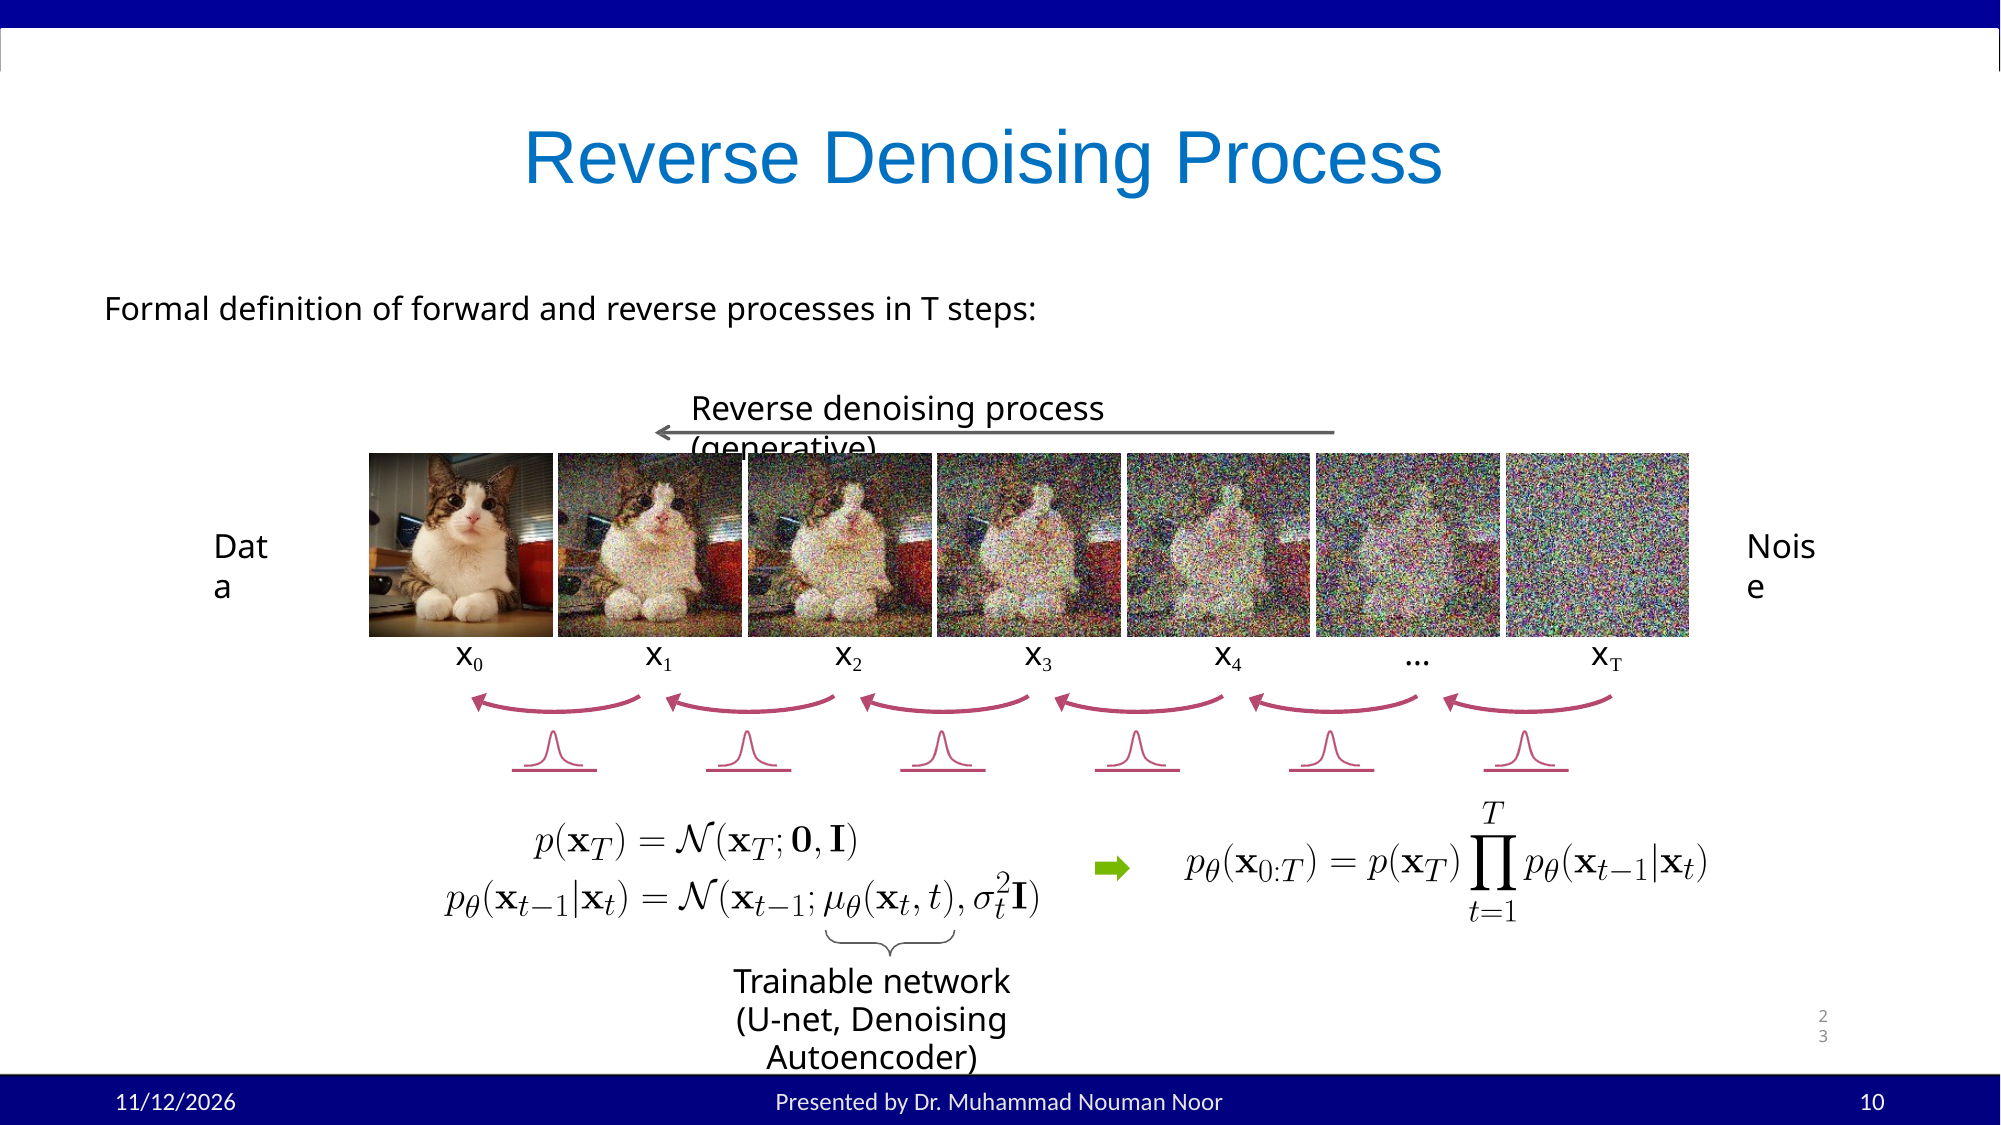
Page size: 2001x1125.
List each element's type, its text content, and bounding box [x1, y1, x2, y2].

text_box [825, 930, 955, 956]
title Reverse Denoising Process [436, 58, 1530, 248]
text_box x0 [451, 646, 489, 676]
text_box Data [211, 523, 284, 605]
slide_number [99, 1062, 567, 1125]
text_box x1 [641, 646, 679, 676]
text_box [471, 693, 641, 714]
picture [0, 0, 2001, 1125]
text_box [1095, 855, 1130, 882]
text_box x2 [830, 646, 868, 676]
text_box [1483, 729, 1569, 772]
text_box x3 [1020, 646, 1058, 676]
text_box [1054, 693, 1224, 714]
text_box [665, 693, 836, 714]
footer Presented by Dr. Muhammad Nouman Noor [683, 1062, 1317, 1125]
text_box x4 [1210, 646, 1248, 676]
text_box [900, 729, 986, 772]
text_box Trainable network (U-net, Denoising Autoencoder) [635, 960, 1109, 1076]
text_box … [1403, 646, 1434, 673]
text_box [511, 729, 598, 772]
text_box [705, 729, 792, 772]
text_box [860, 693, 1030, 714]
slide_number 10 [1433, 1062, 1900, 1125]
text_box [1443, 693, 1613, 714]
text_box [1248, 693, 1419, 714]
text_box Noise [1745, 523, 1829, 605]
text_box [1288, 729, 1375, 772]
text_box Formal definition of forward and reverse processes in T steps: Reverse denoising process (generative) [102, 287, 1283, 468]
text_box 23 [1817, 1004, 1837, 1046]
text_box [1283, 430, 1335, 435]
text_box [1094, 729, 1181, 772]
text_box xT [1586, 646, 1629, 676]
